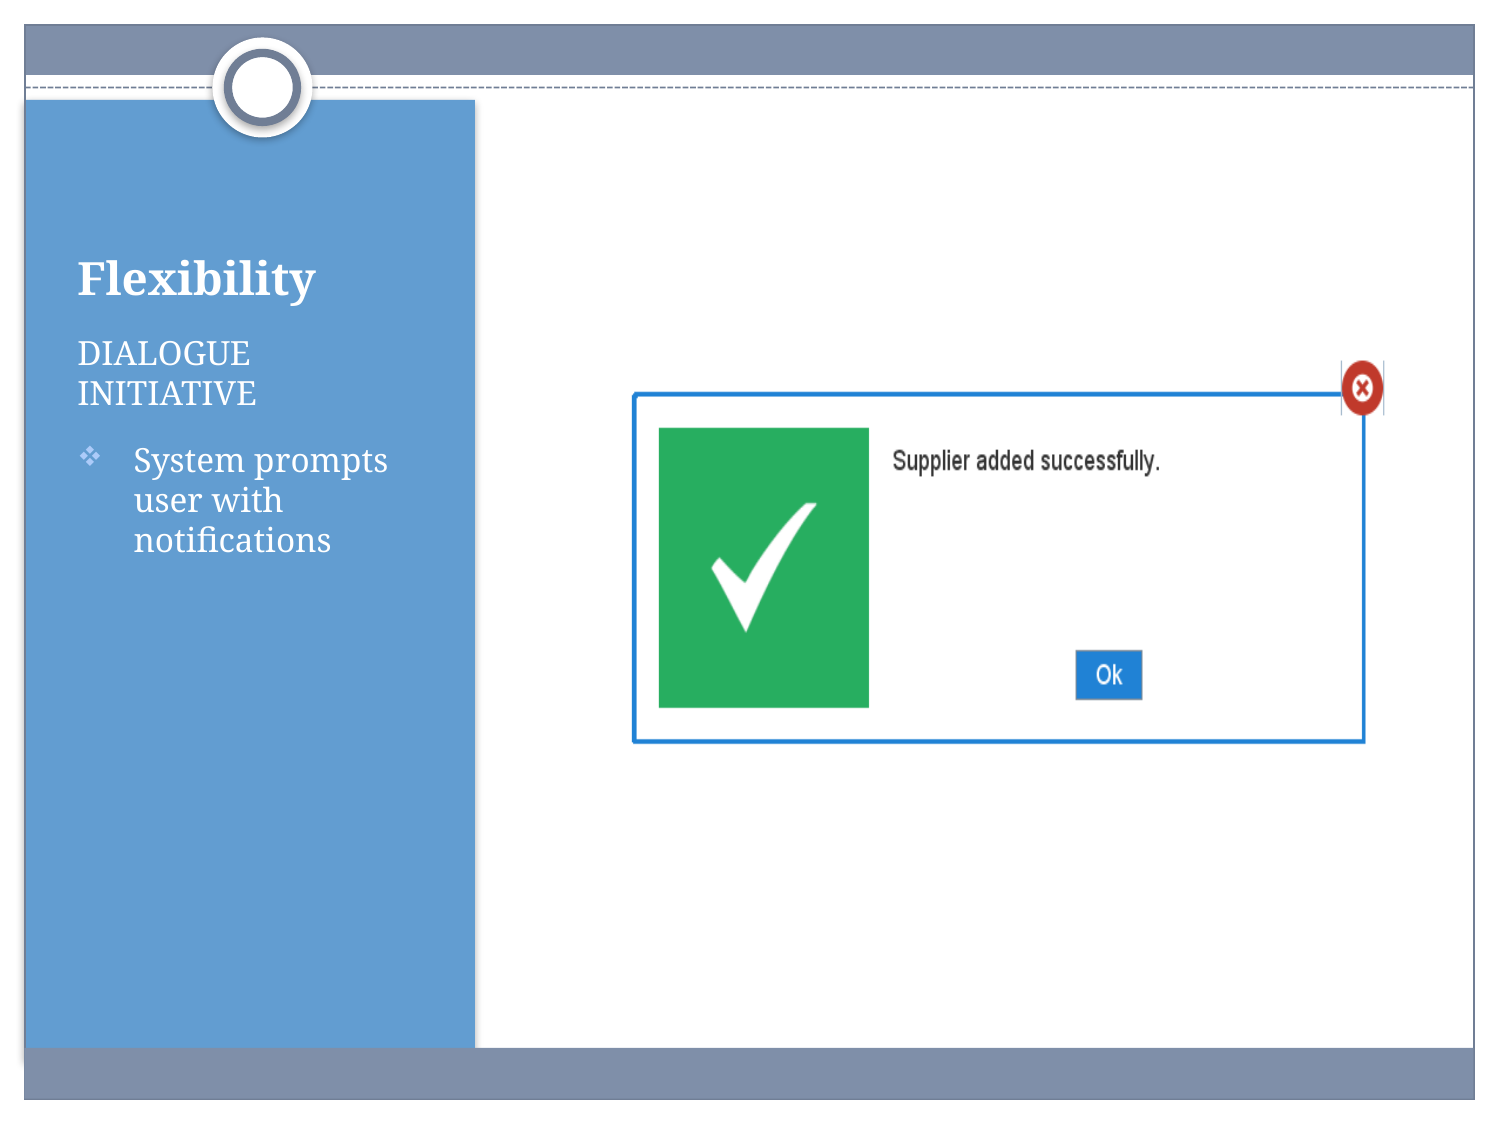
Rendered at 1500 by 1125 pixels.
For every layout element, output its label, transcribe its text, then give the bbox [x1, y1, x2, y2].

list DIALOGUE INITIATIVE System prompts user with notifications [62, 324, 450, 1005]
picture [606, 333, 1407, 797]
title Flexibility [62, 149, 450, 313]
